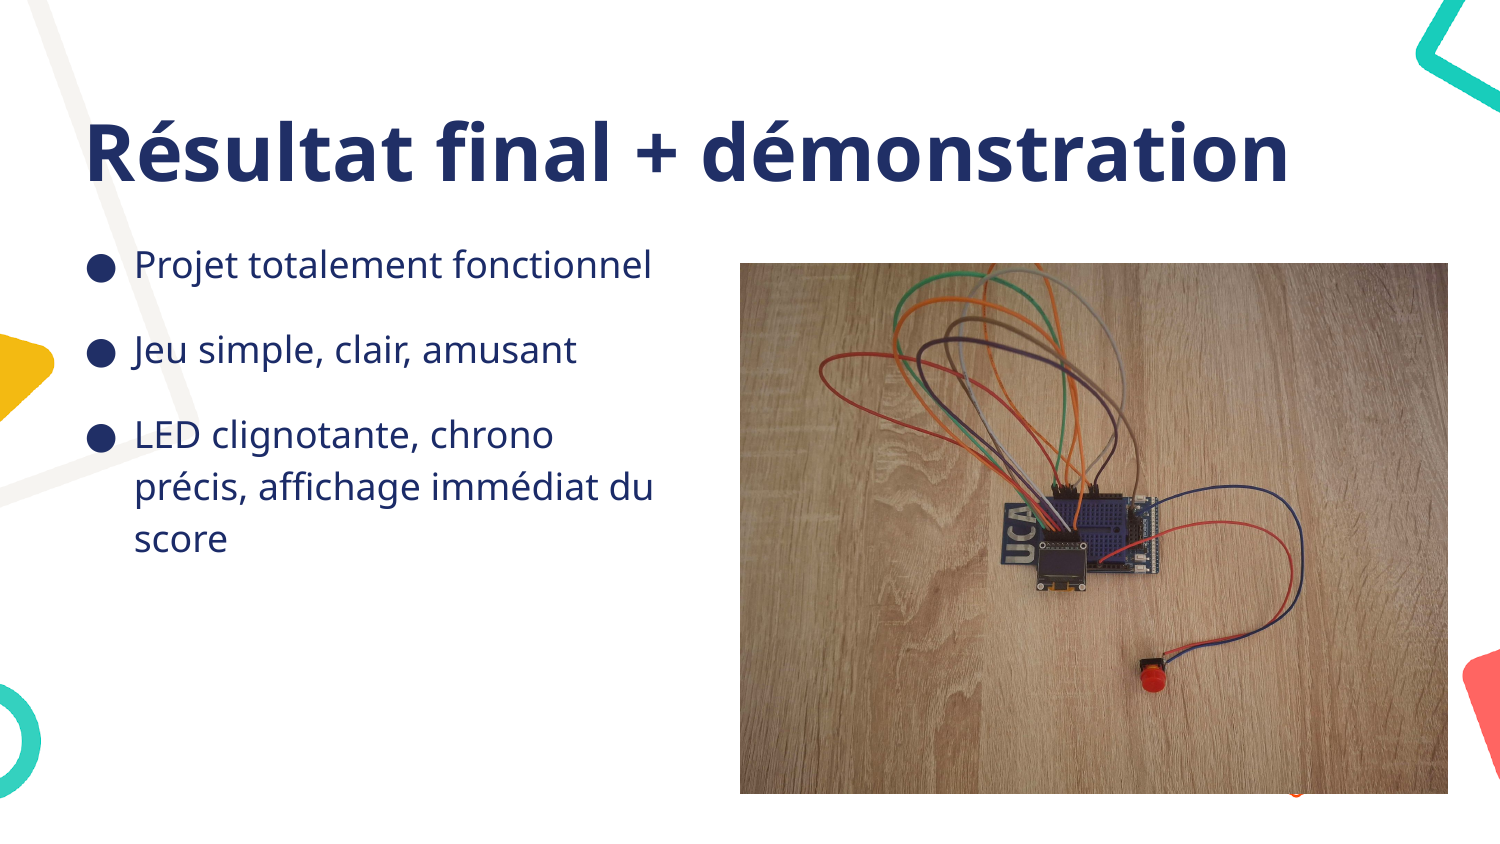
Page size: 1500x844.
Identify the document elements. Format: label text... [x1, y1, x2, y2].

title Résultat final + démonstration [68, 72, 1385, 167]
picture [0, 0, 1500, 844]
list Projet totalement fonctionnel Jeu simple, clair, amusant LED clignotante, chrono précis, affichage immédiat du score [43, 219, 672, 780]
